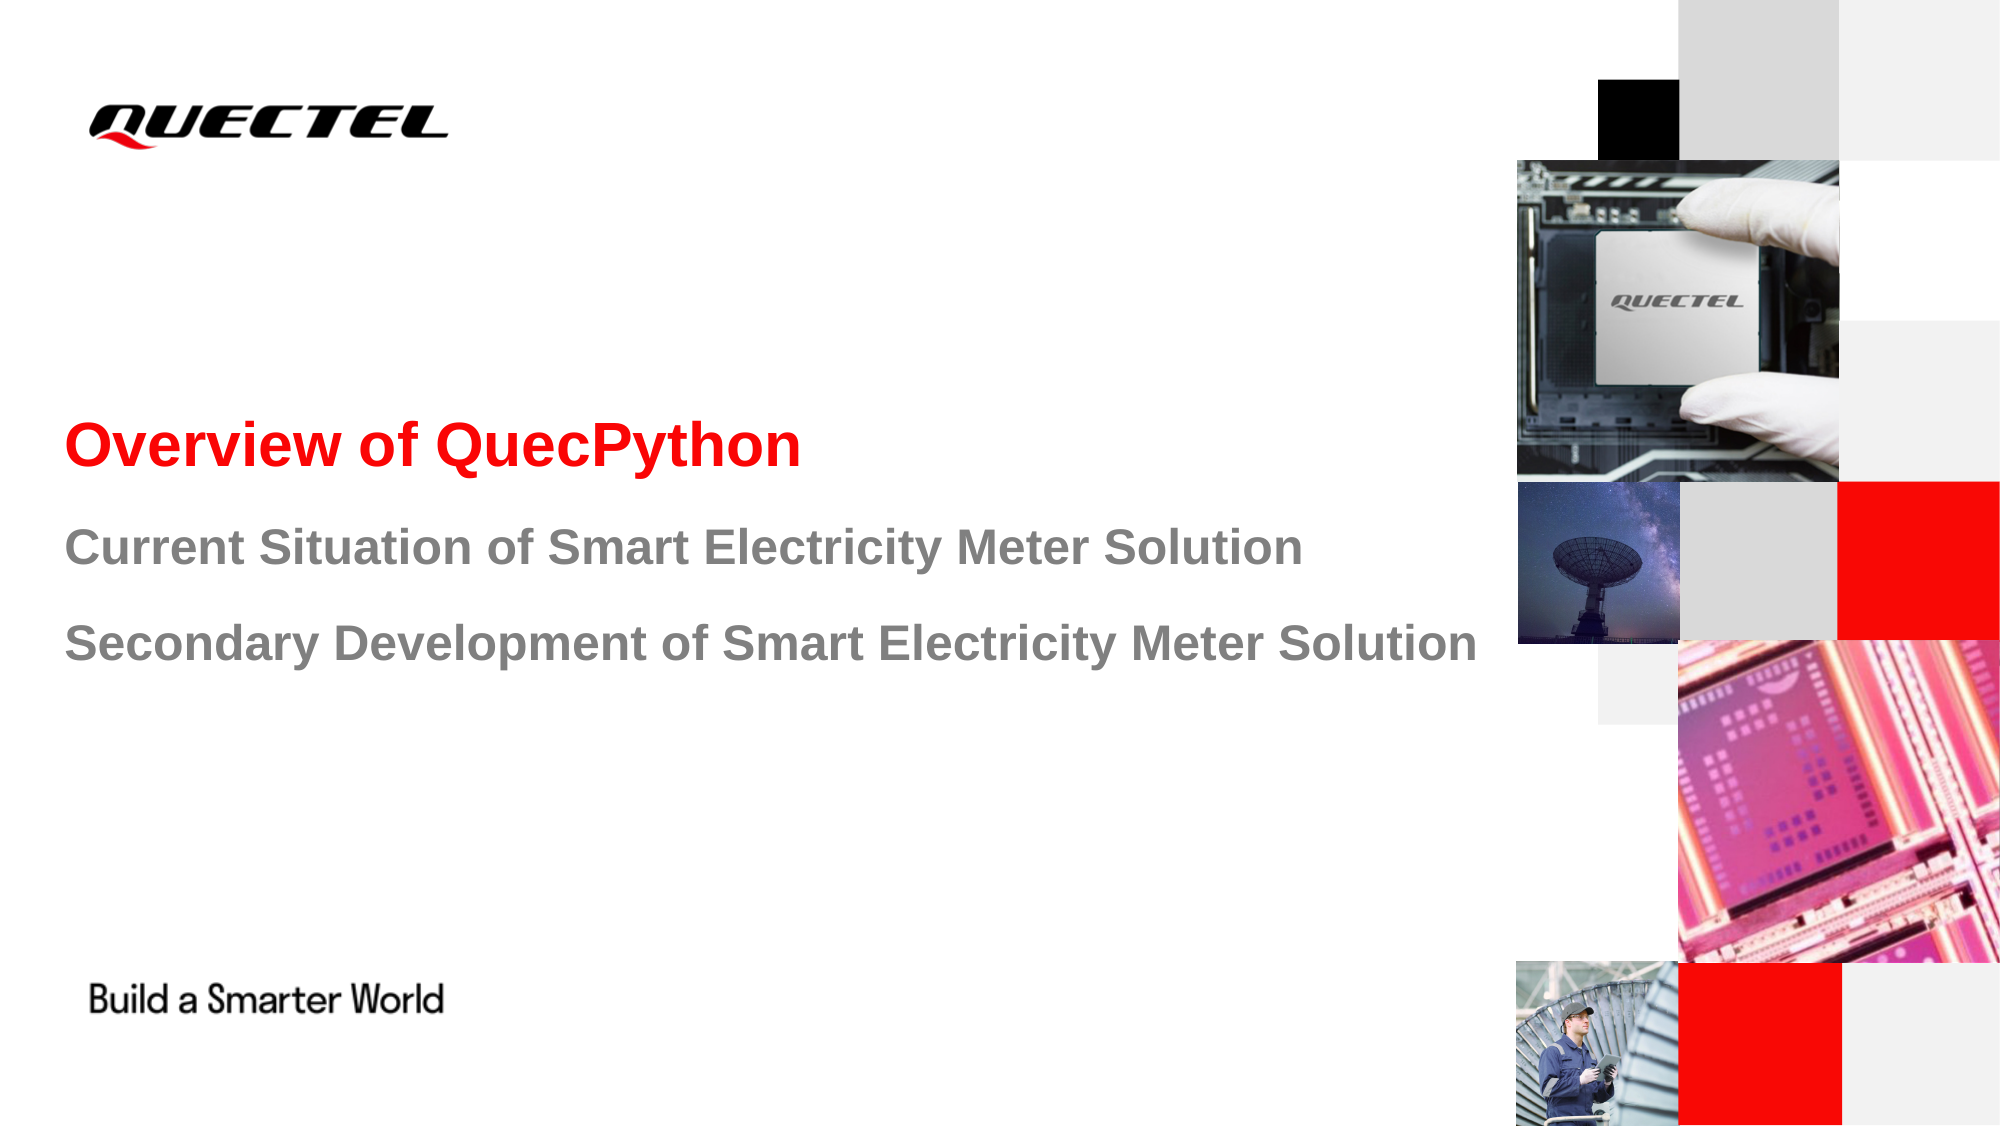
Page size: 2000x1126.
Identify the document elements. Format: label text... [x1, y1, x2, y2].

picture [1516, 160, 2000, 1126]
text_box Overview of QuecPython Current Situation of Smart Electricity Meter Solution Secondary Development of Smart Electricity Meter Solution [40, 336, 1664, 730]
picture [35, 42, 503, 201]
picture [19, 914, 515, 1083]
